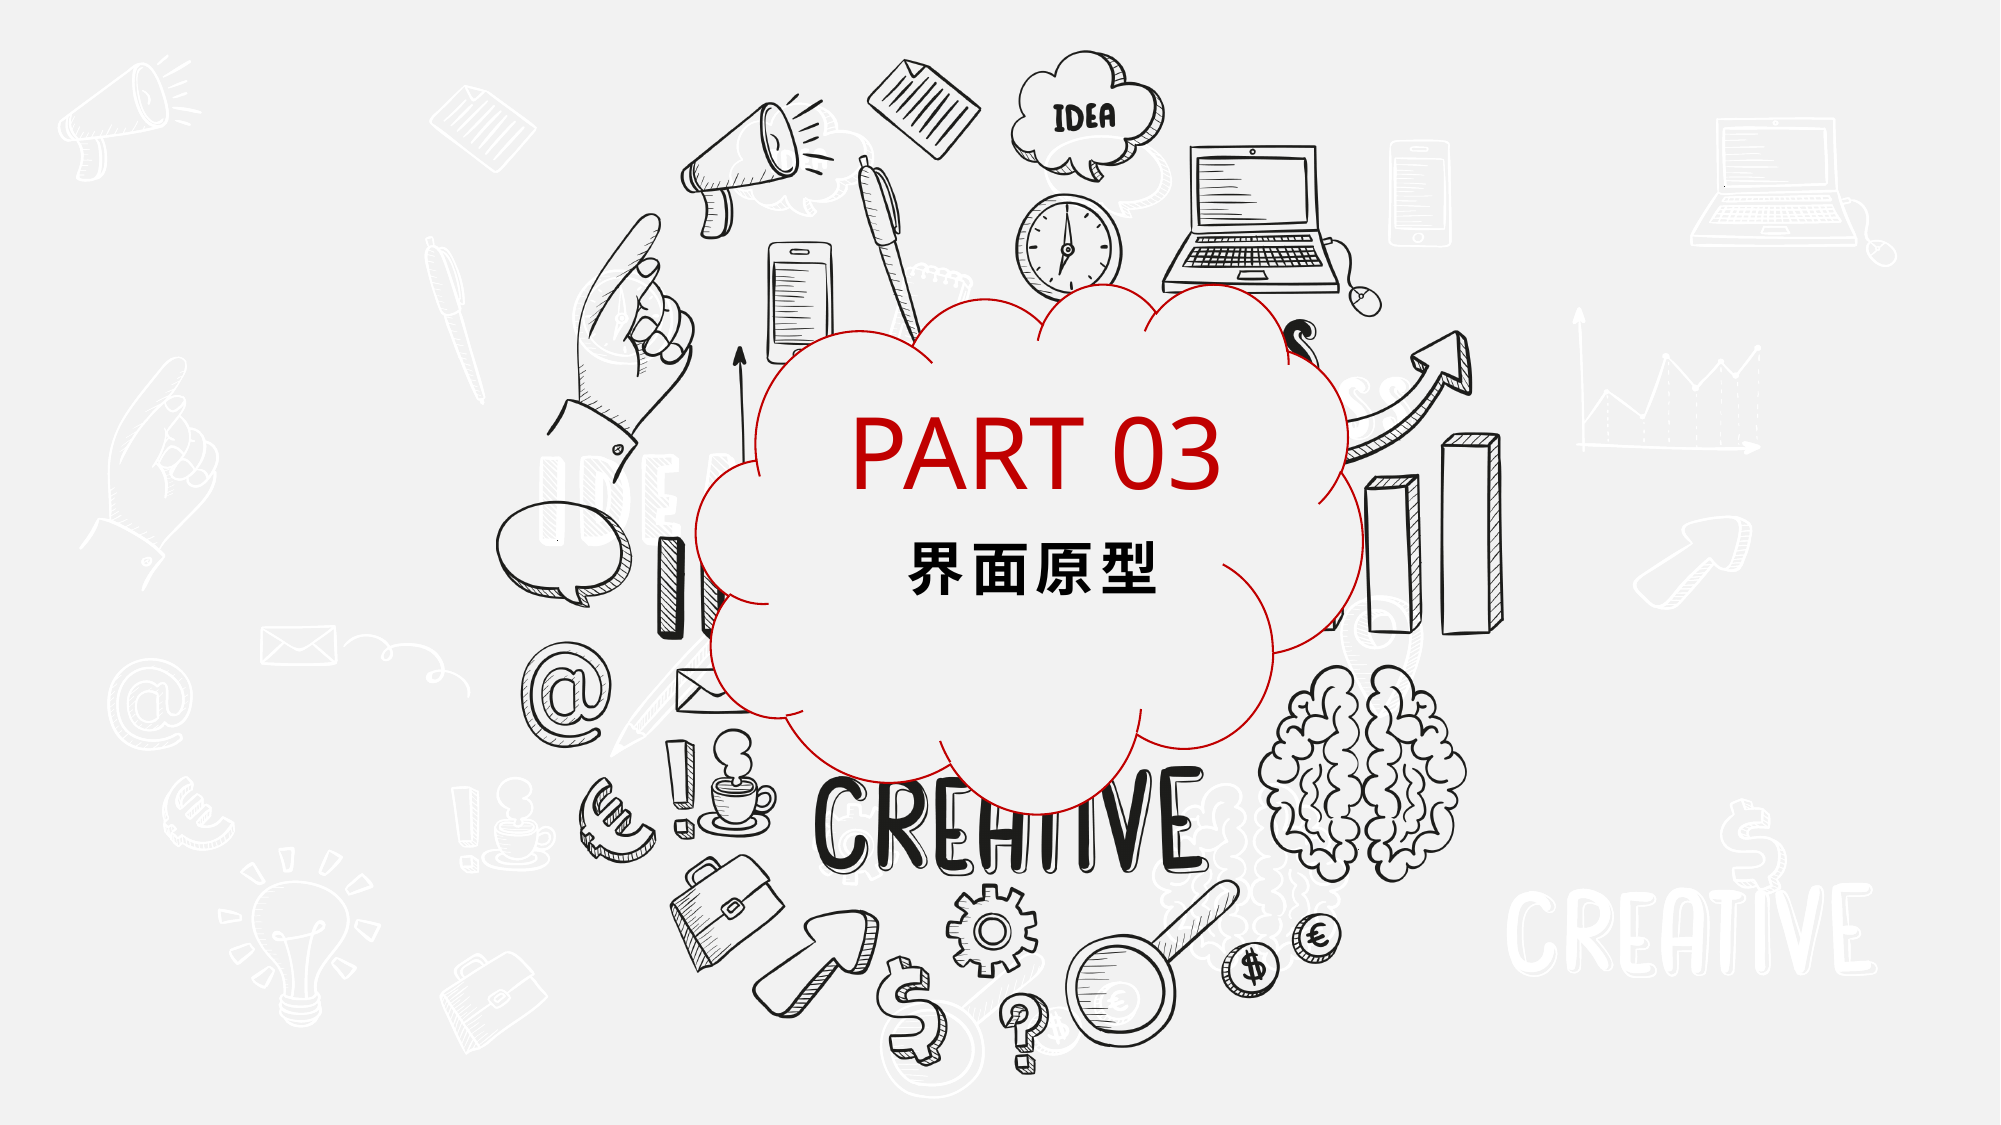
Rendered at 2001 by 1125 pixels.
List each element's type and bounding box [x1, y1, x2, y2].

text_box [54, 54, 1908, 1100]
picture [496, 50, 1504, 1075]
